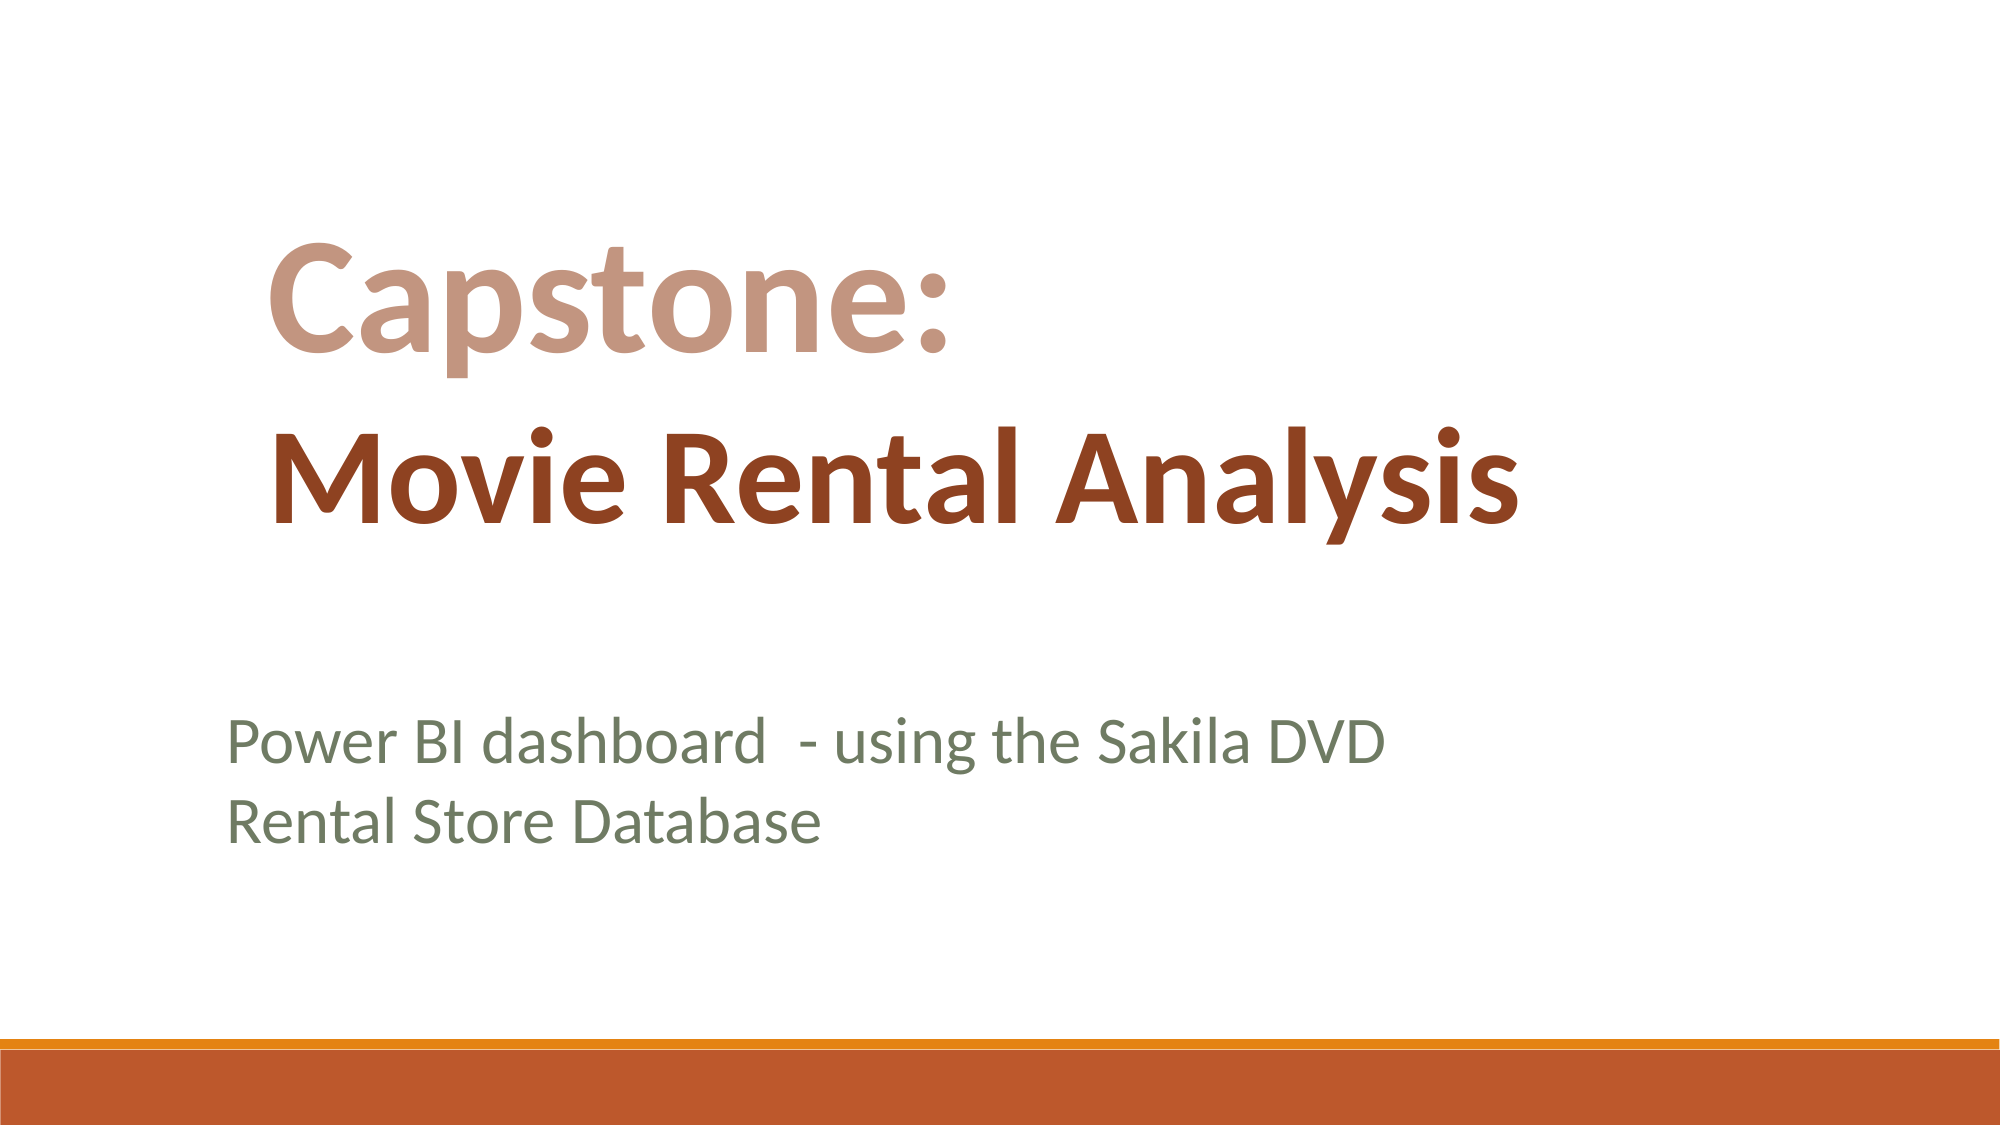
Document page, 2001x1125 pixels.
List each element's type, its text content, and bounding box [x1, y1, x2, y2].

text_box Power BI dashboard - using the Sakila DVD Rental Store Database [211, 689, 1543, 865]
text_box Capstone: Movie Rental Analysis [252, 178, 1807, 559]
